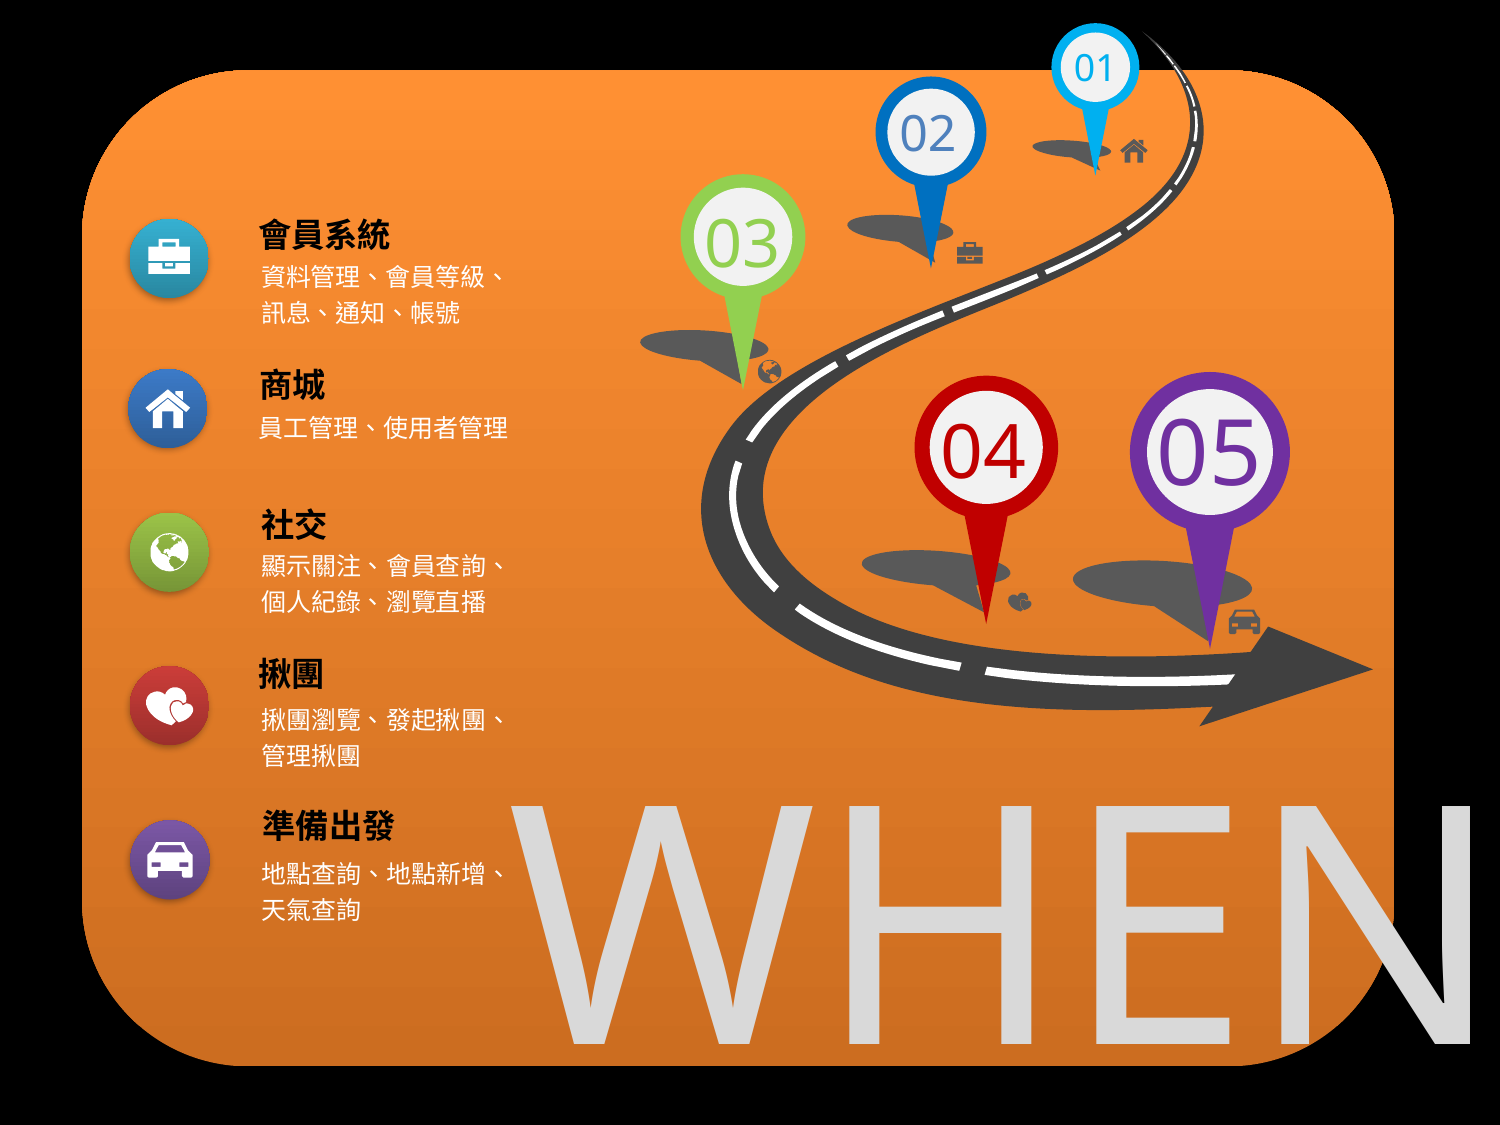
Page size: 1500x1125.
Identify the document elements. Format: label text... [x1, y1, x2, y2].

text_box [129, 665, 210, 746]
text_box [1144, 138, 1148, 163]
text_box 汪廷憲 [240, 358, 698, 703]
text_box 劉以文 [492, 703, 1377, 784]
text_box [129, 512, 210, 593]
text_box [82, 70, 695, 1067]
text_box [680, 173, 806, 391]
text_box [243, 356, 690, 448]
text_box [242, 206, 693, 337]
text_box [914, 375, 1059, 625]
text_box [127, 368, 208, 449]
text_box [130, 820, 210, 900]
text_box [875, 76, 987, 269]
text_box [1129, 371, 1291, 650]
text_box [641, 345, 675, 354]
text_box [246, 496, 693, 626]
text_box WHEN [492, 703, 1500, 1119]
text_box [1379, 166, 1395, 703]
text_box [1051, 22, 1140, 176]
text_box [246, 797, 694, 930]
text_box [129, 218, 209, 299]
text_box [700, 31, 1374, 727]
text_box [242, 645, 693, 780]
